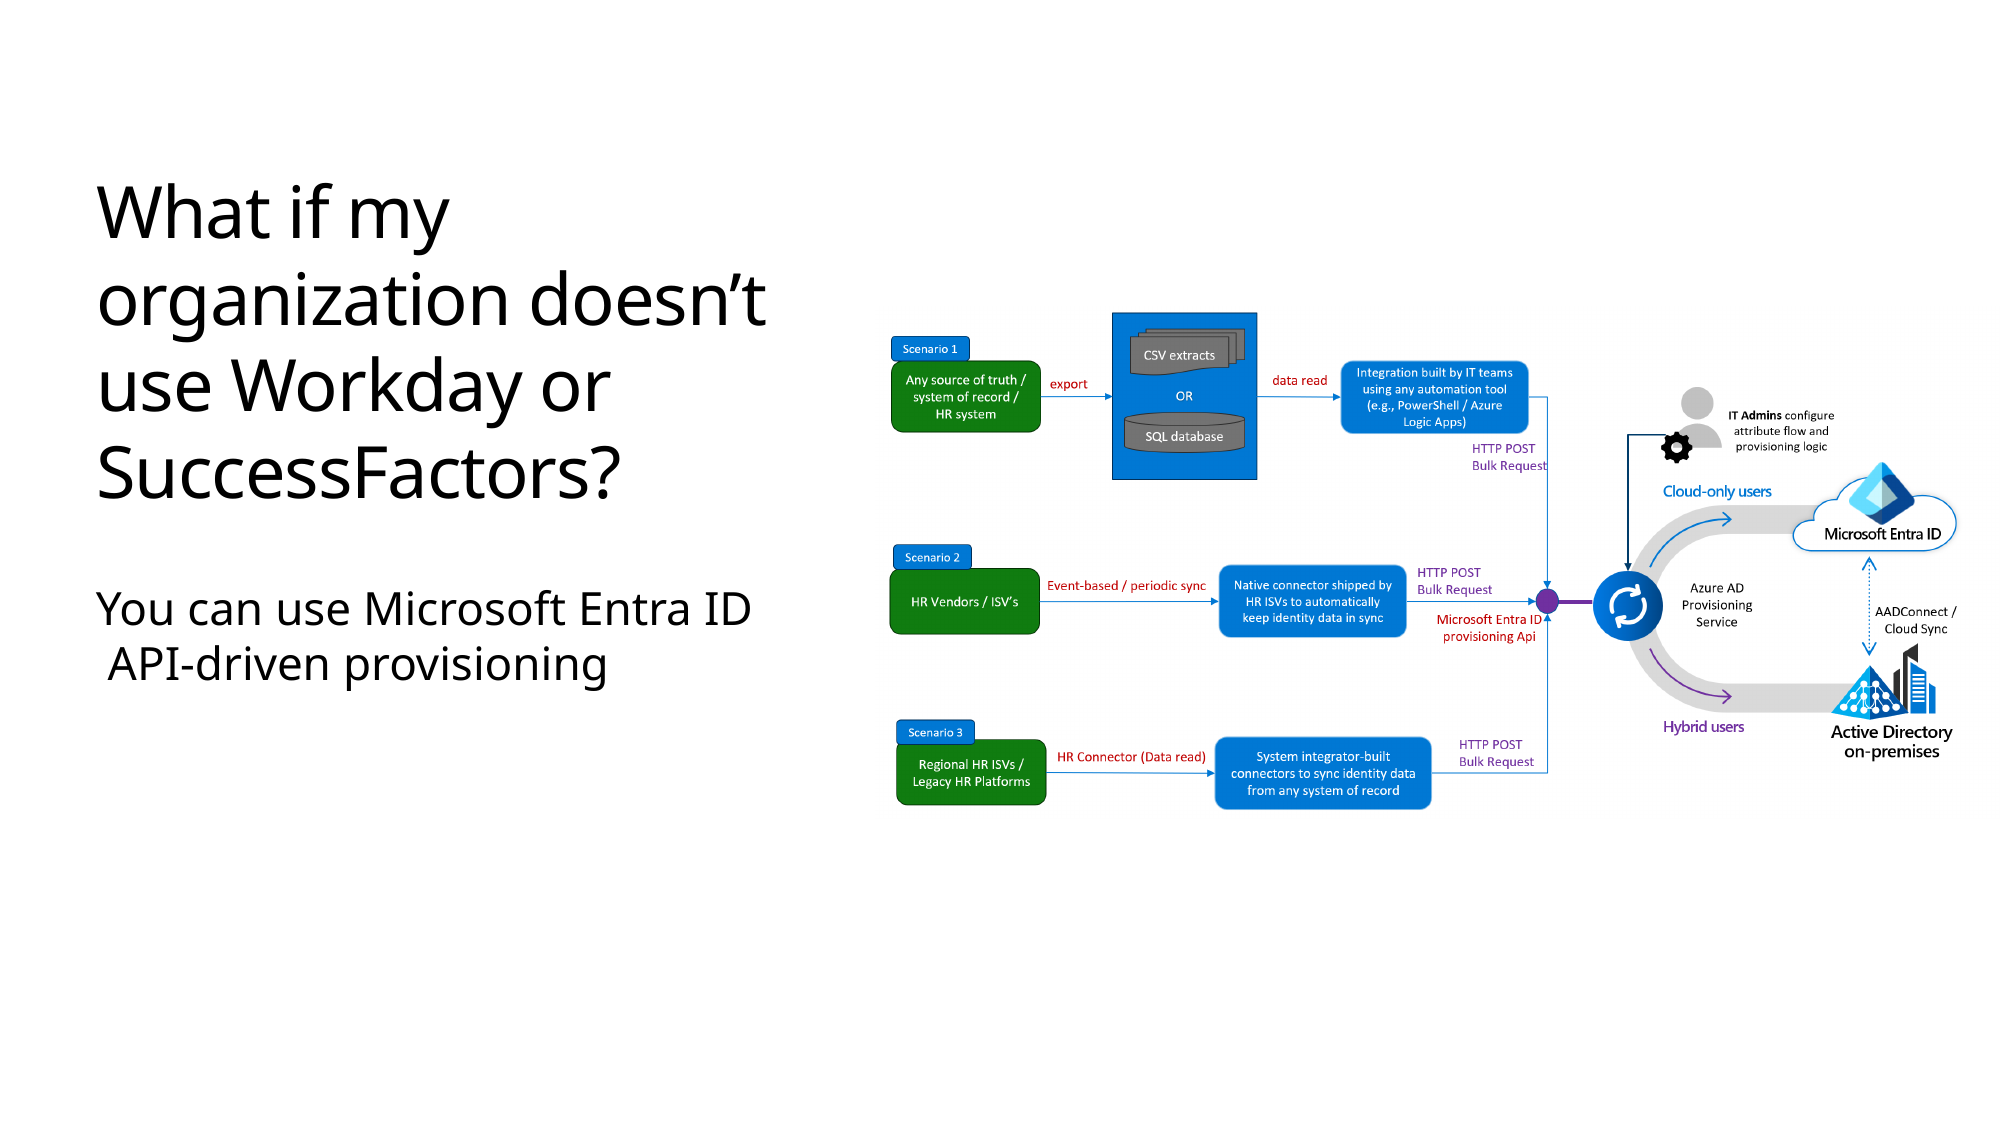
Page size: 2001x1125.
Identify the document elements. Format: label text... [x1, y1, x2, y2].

picture [874, 306, 2000, 819]
list You can use Microsoft Entra ID API-driven provisioning [95, 579, 765, 757]
title What if my organization doesn’t use Workday or SuccessFactors? [96, 96, 779, 513]
